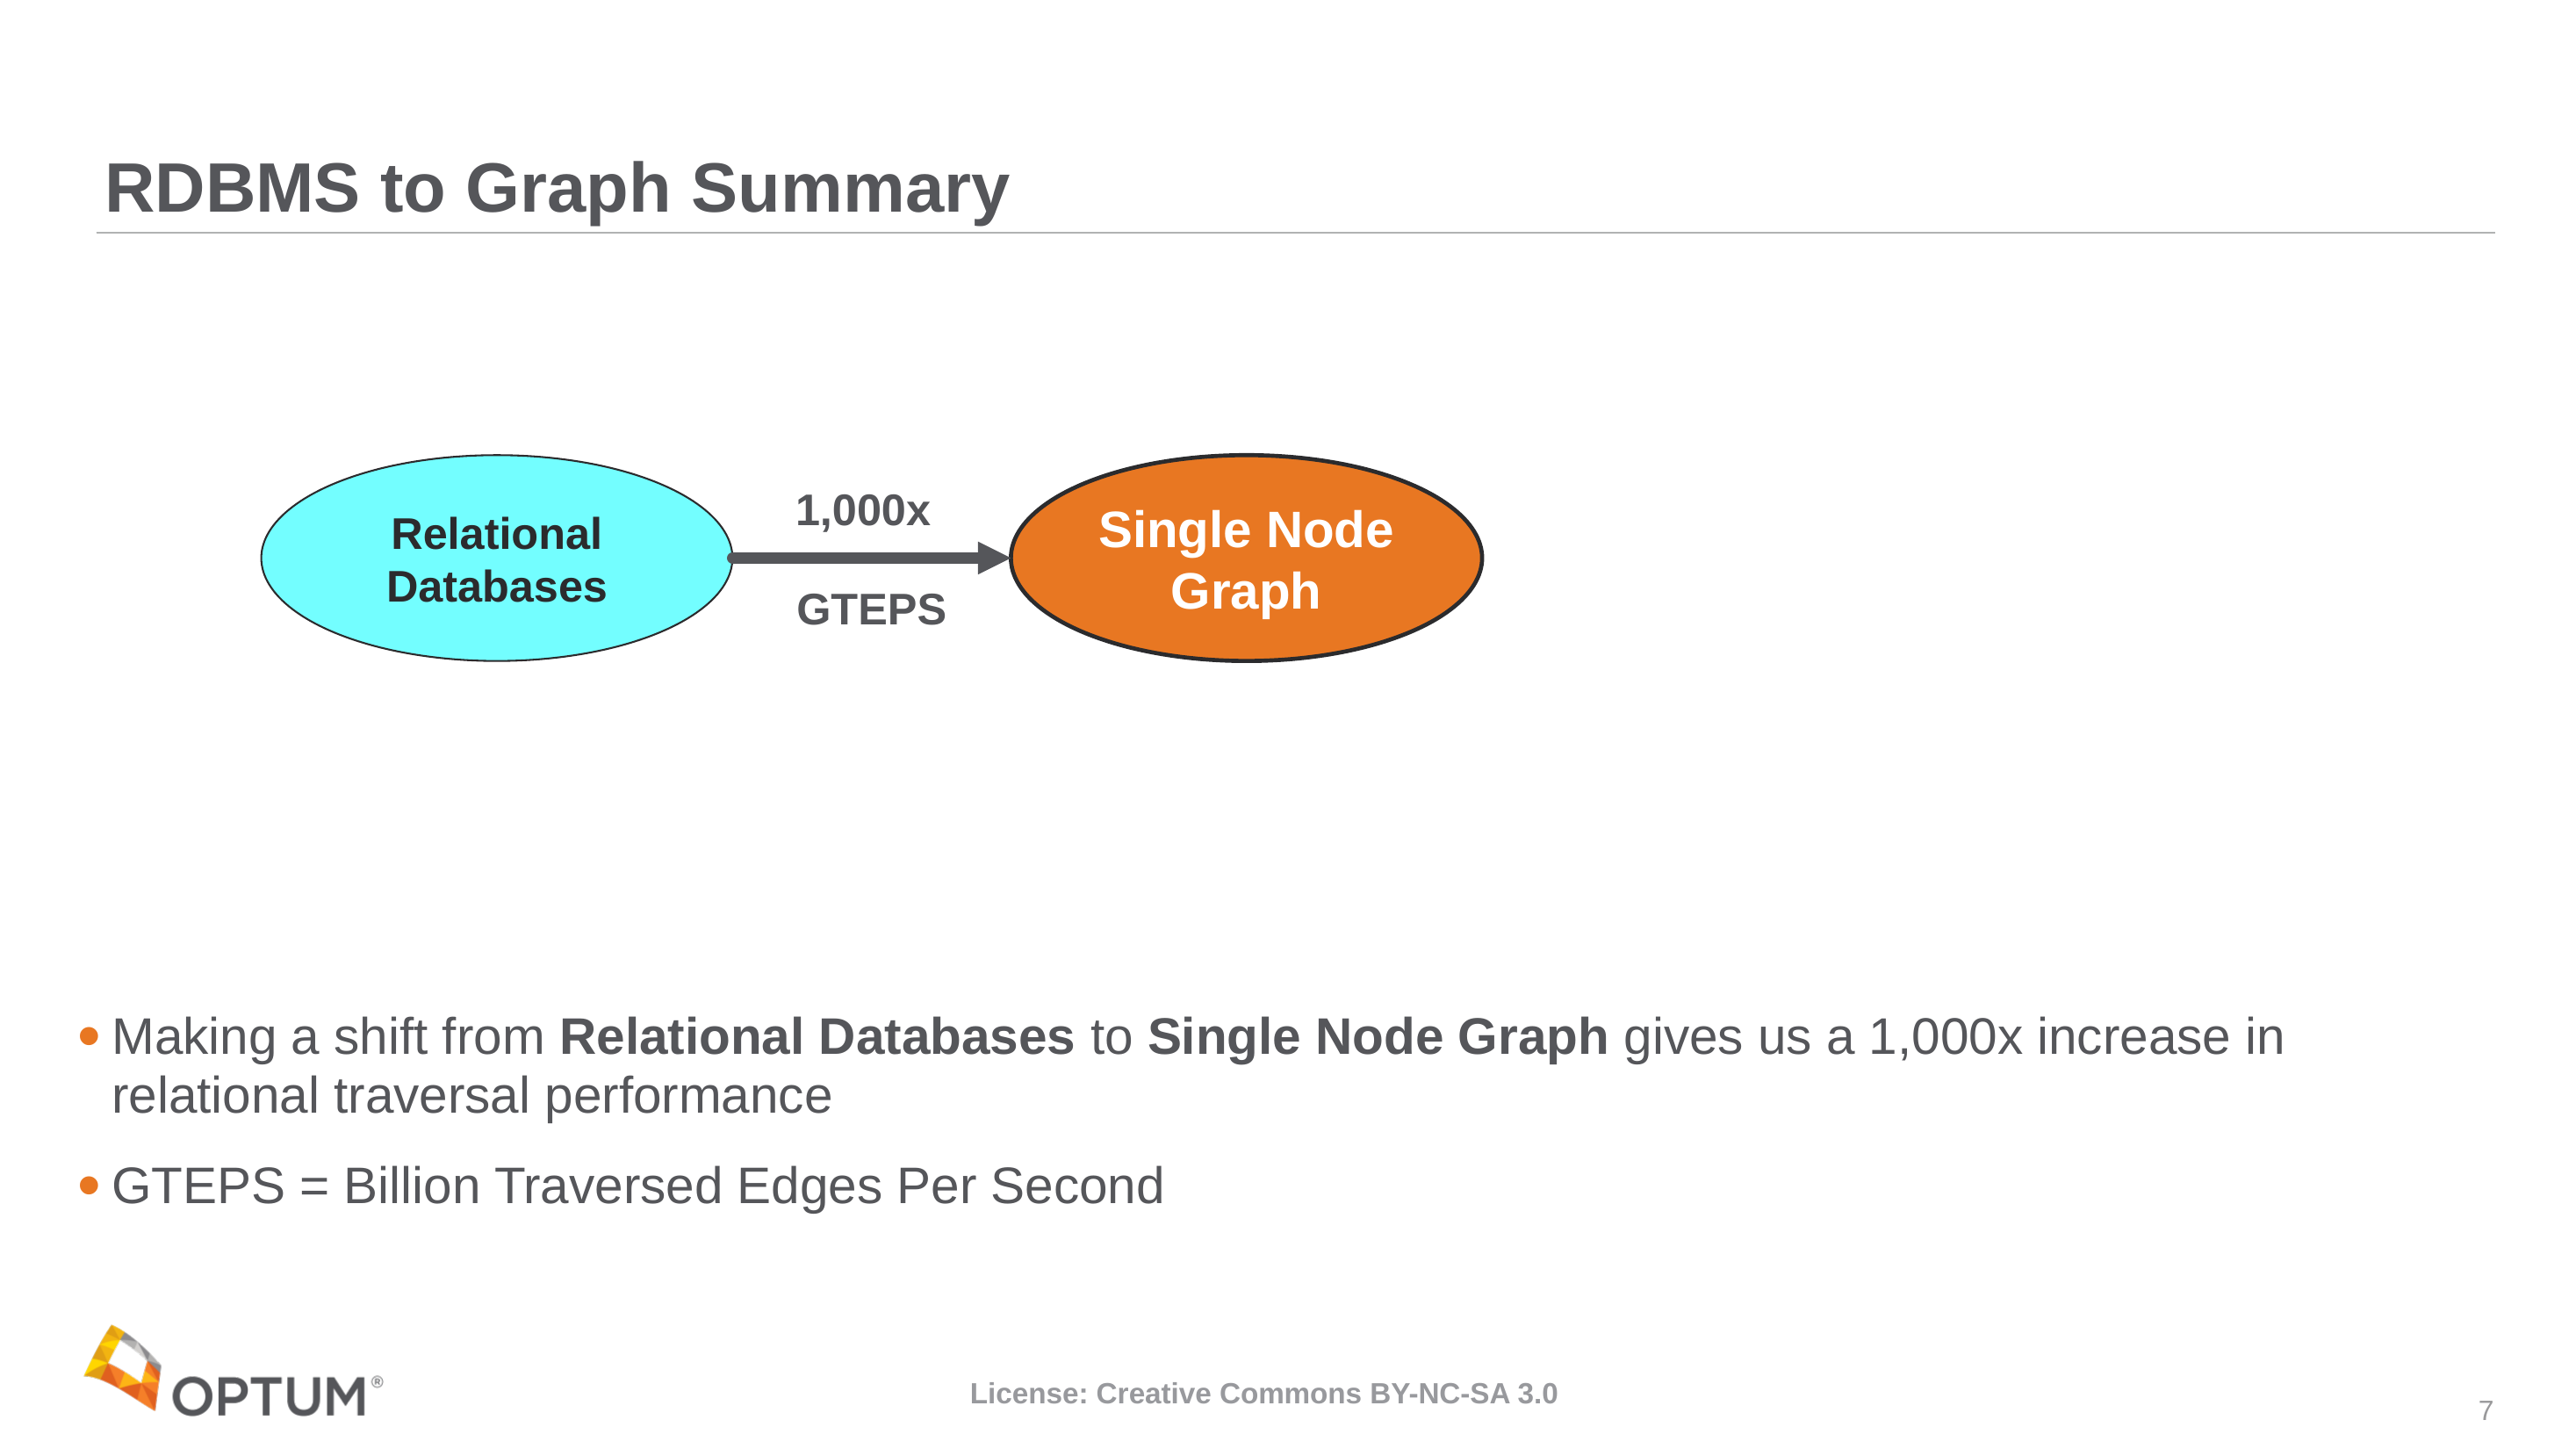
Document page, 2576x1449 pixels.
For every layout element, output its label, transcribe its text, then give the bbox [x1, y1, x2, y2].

text_box GTEPS [766, 573, 978, 640]
list Making a shift from Relational Databases to Single Node Graph gives us a 1,000x increase in relational traversal performance GTEPS = Billion Traversed Edges Per Second [77, 1007, 2469, 1235]
text_box 1,000x [757, 475, 969, 542]
slide_number 7 [2379, 1370, 2494, 1448]
title RDBMS to Graph Summary [104, 0, 2495, 227]
text_box Single Node Graph [1010, 454, 1484, 662]
text_box Relational Databases [260, 454, 733, 662]
picture [83, 1323, 385, 1417]
